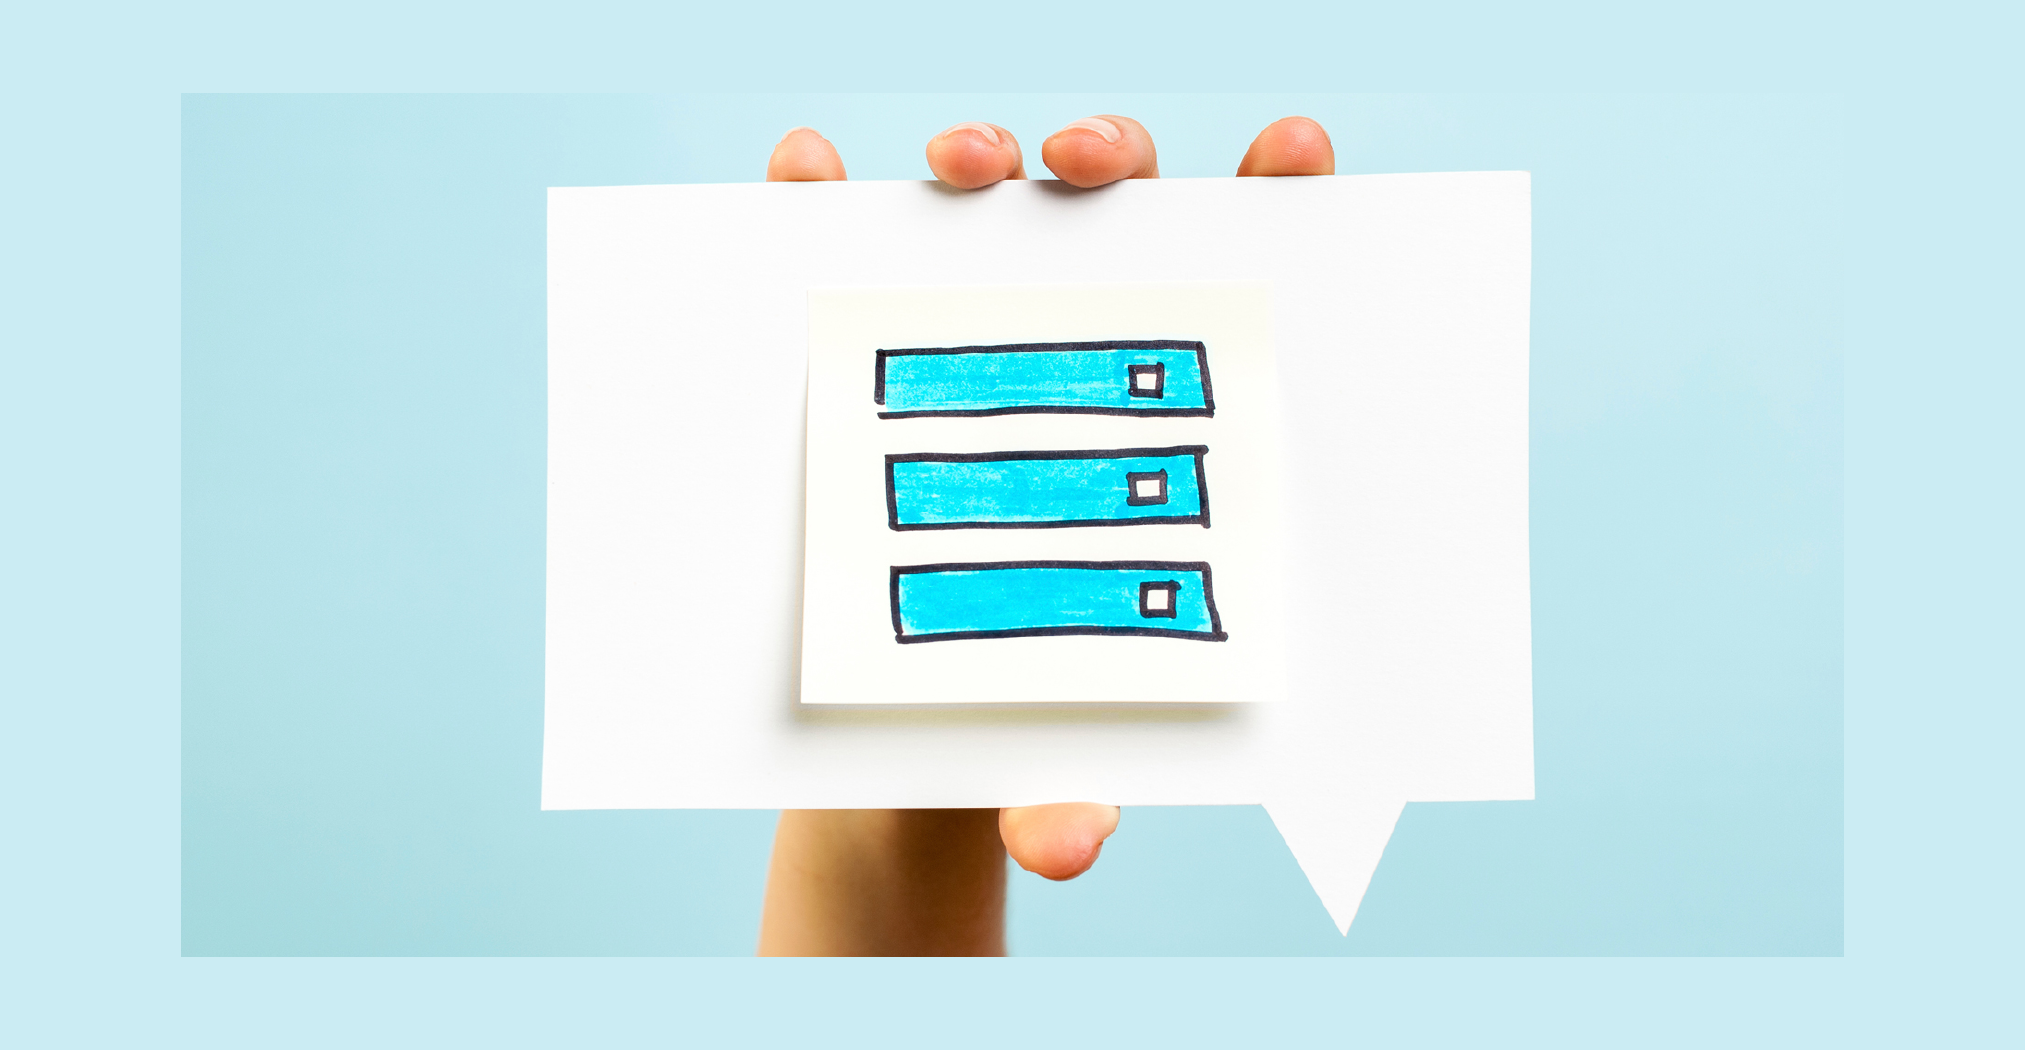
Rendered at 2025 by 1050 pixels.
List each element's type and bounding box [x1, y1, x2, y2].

picture [180, 93, 1844, 957]
